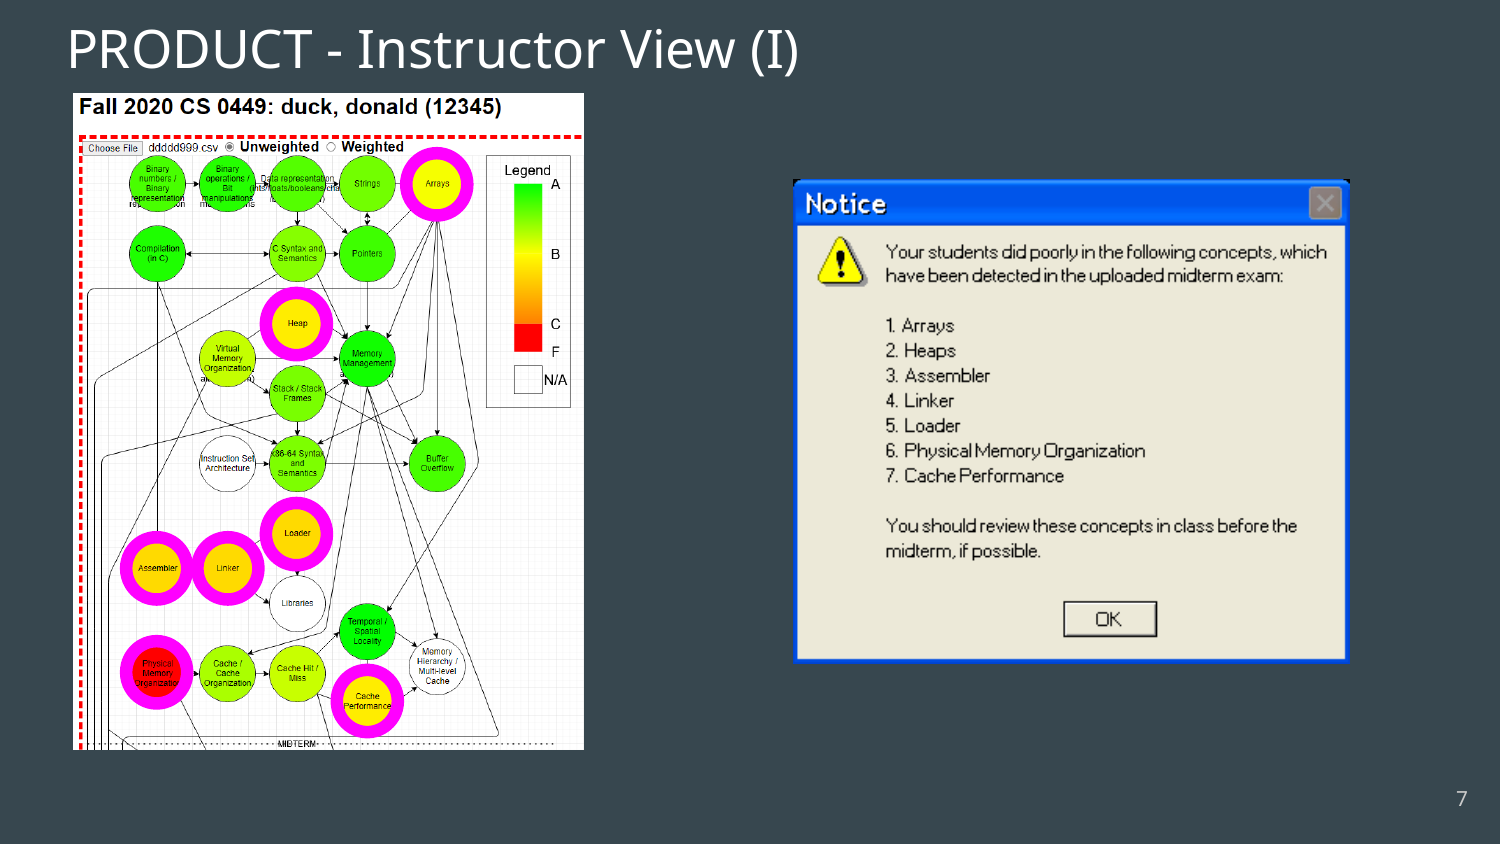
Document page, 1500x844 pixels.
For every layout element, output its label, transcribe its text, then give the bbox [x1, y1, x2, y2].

picture [72, 93, 584, 750]
slide_number ‹#› [1392, 767, 1483, 833]
title PRODUCT - Instructor View (I) [51, 0, 1449, 94]
picture [793, 179, 1350, 665]
